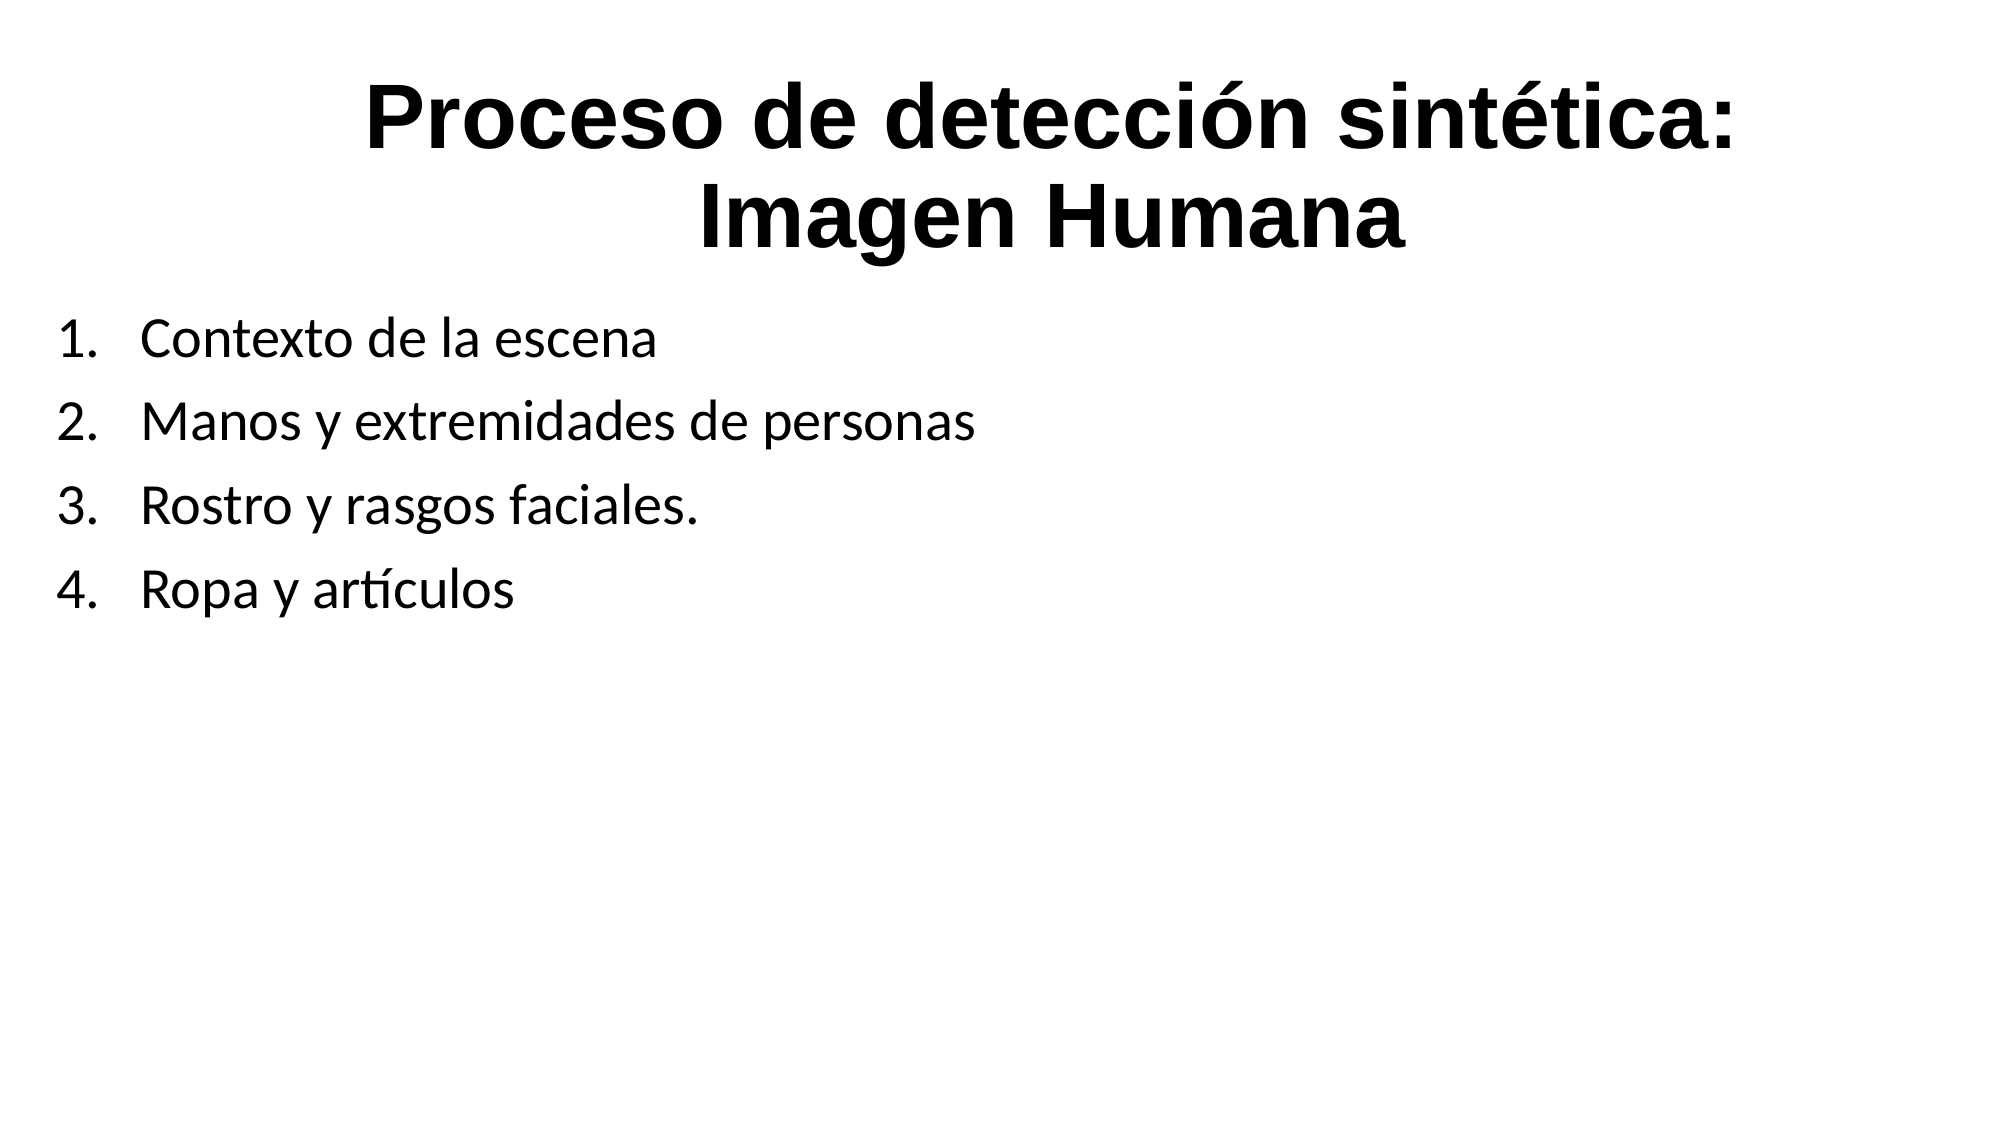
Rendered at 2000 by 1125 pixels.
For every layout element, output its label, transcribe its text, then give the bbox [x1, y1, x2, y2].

title Proceso de detección sintética: Imagen Humana [242, 59, 1862, 278]
list Contexto de la escena Manos y extremidades de personas Rostro y rasgos faciales. Ropa y artículos [41, 299, 1950, 1014]
